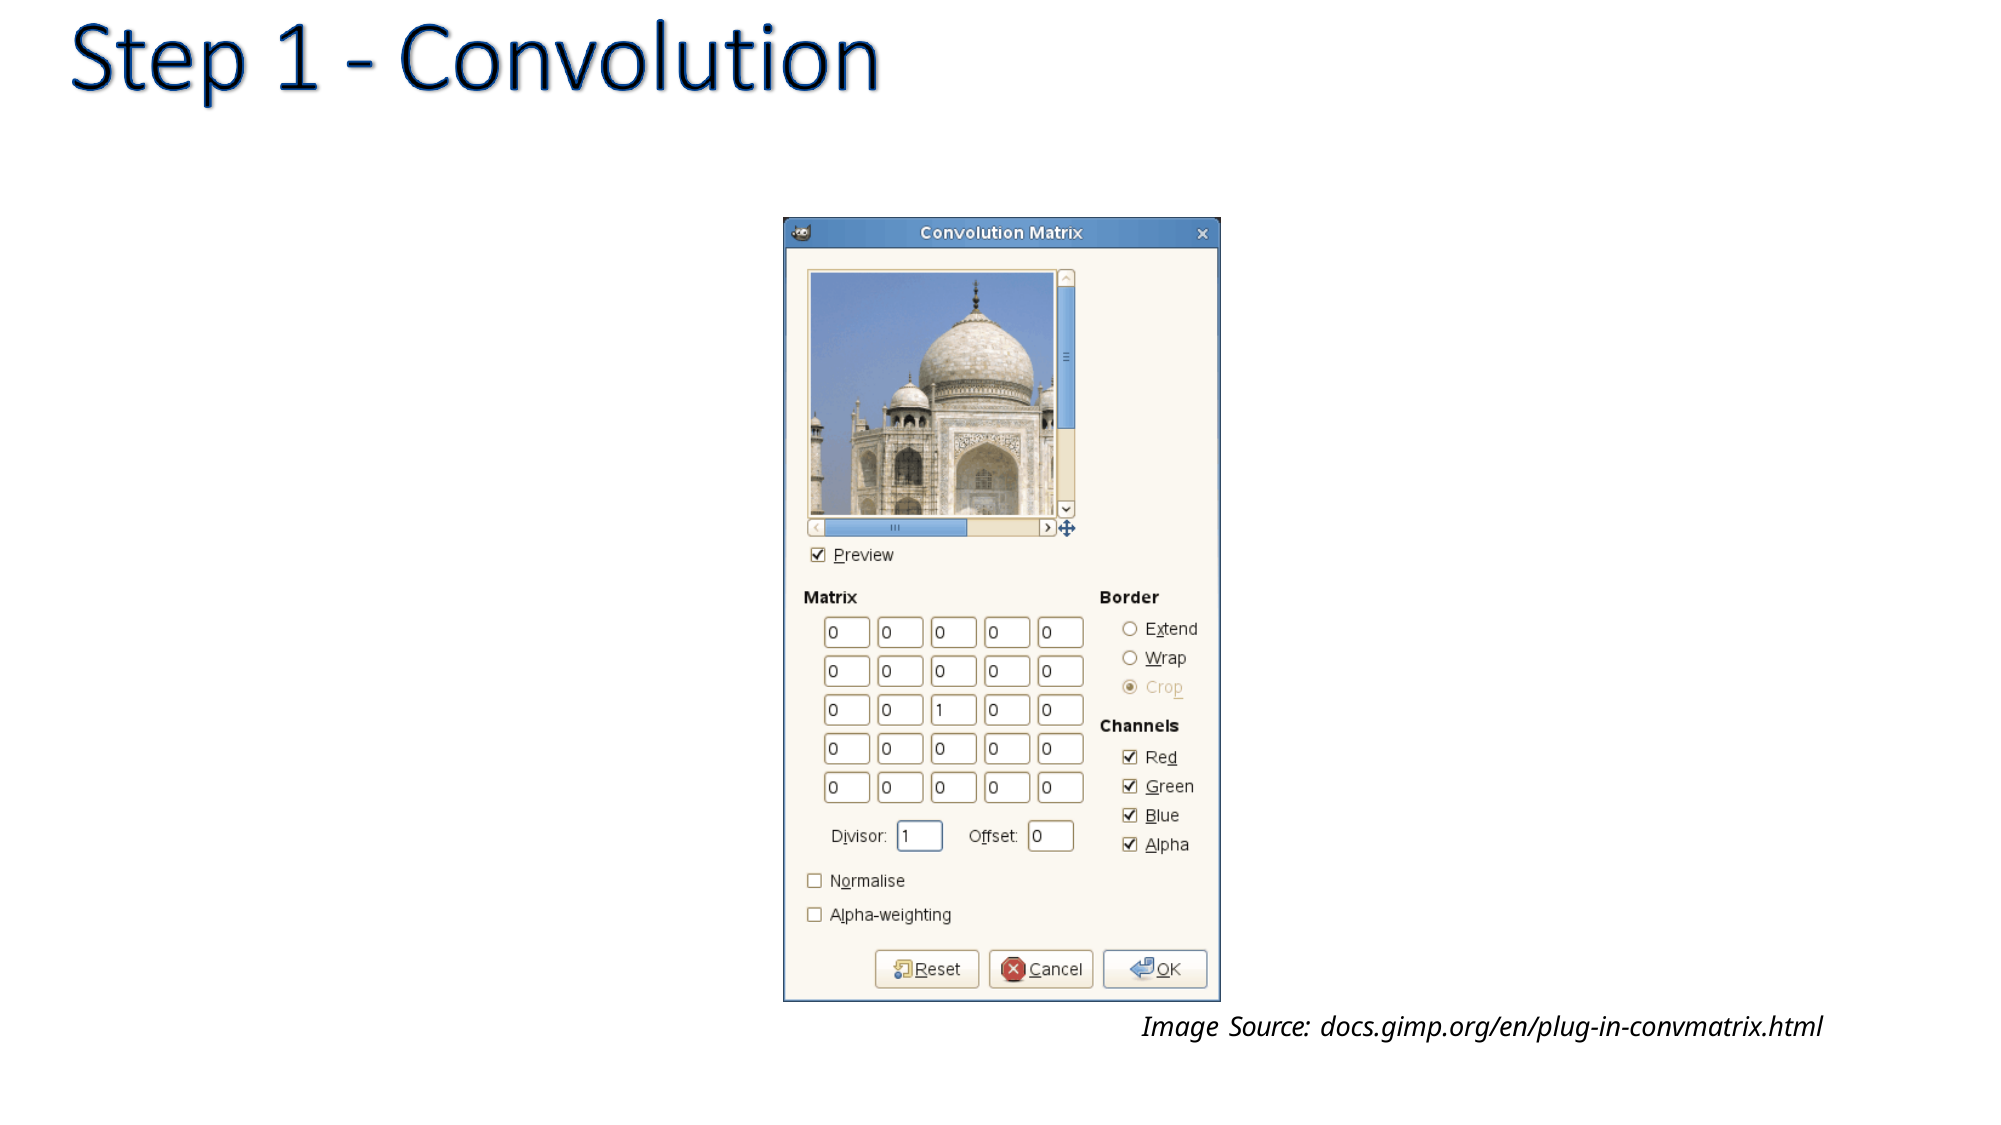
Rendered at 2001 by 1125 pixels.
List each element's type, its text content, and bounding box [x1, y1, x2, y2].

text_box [398, 15, 883, 98]
text_box Image Source: docs.gimp.org/en/plug-in-convmatrix.html [1140, 1006, 1942, 1042]
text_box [68, 19, 325, 115]
picture [783, 216, 1222, 1002]
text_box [343, 56, 380, 75]
